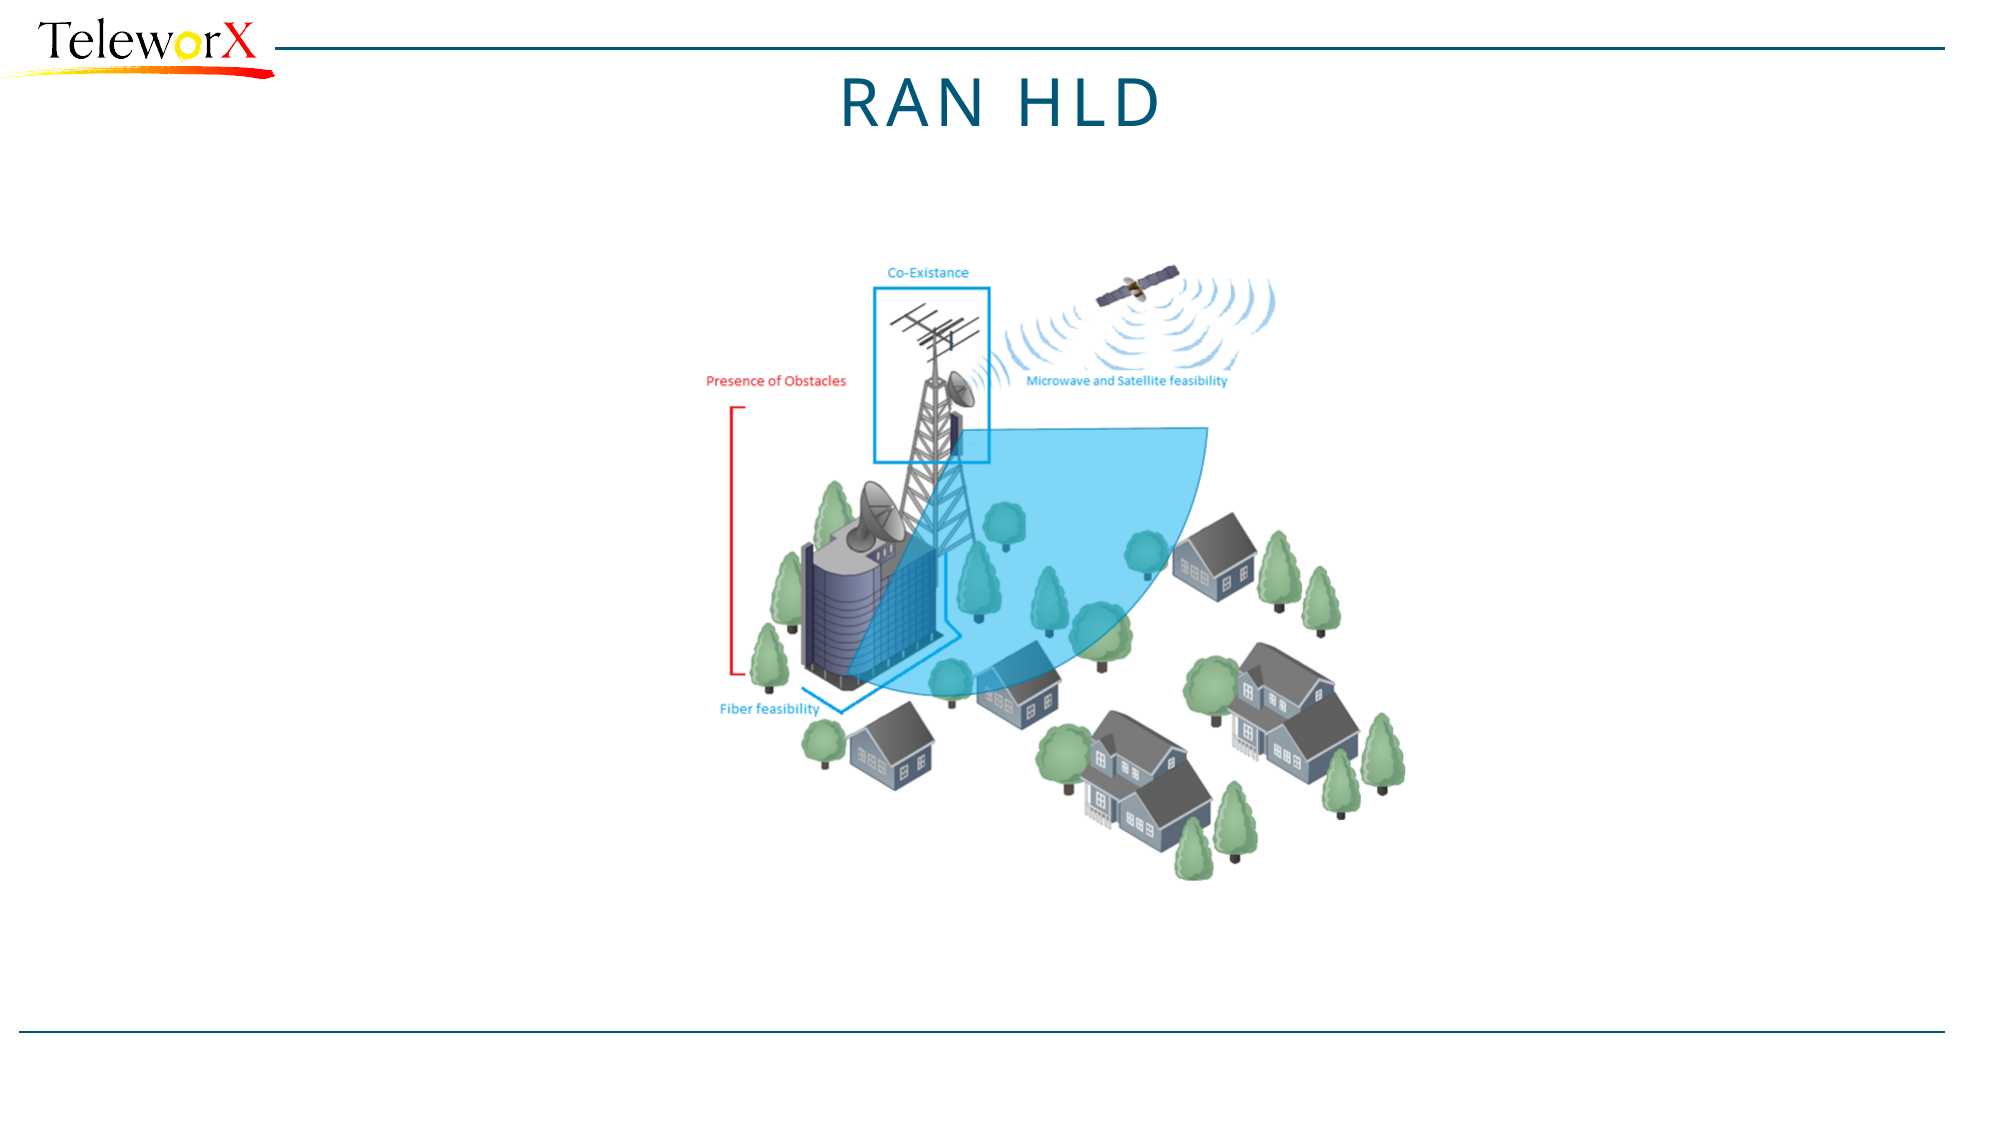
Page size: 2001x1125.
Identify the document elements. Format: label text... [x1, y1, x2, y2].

picture [699, 252, 1417, 881]
title RAN HLD [0, 57, 2000, 148]
picture [0, 17, 276, 57]
